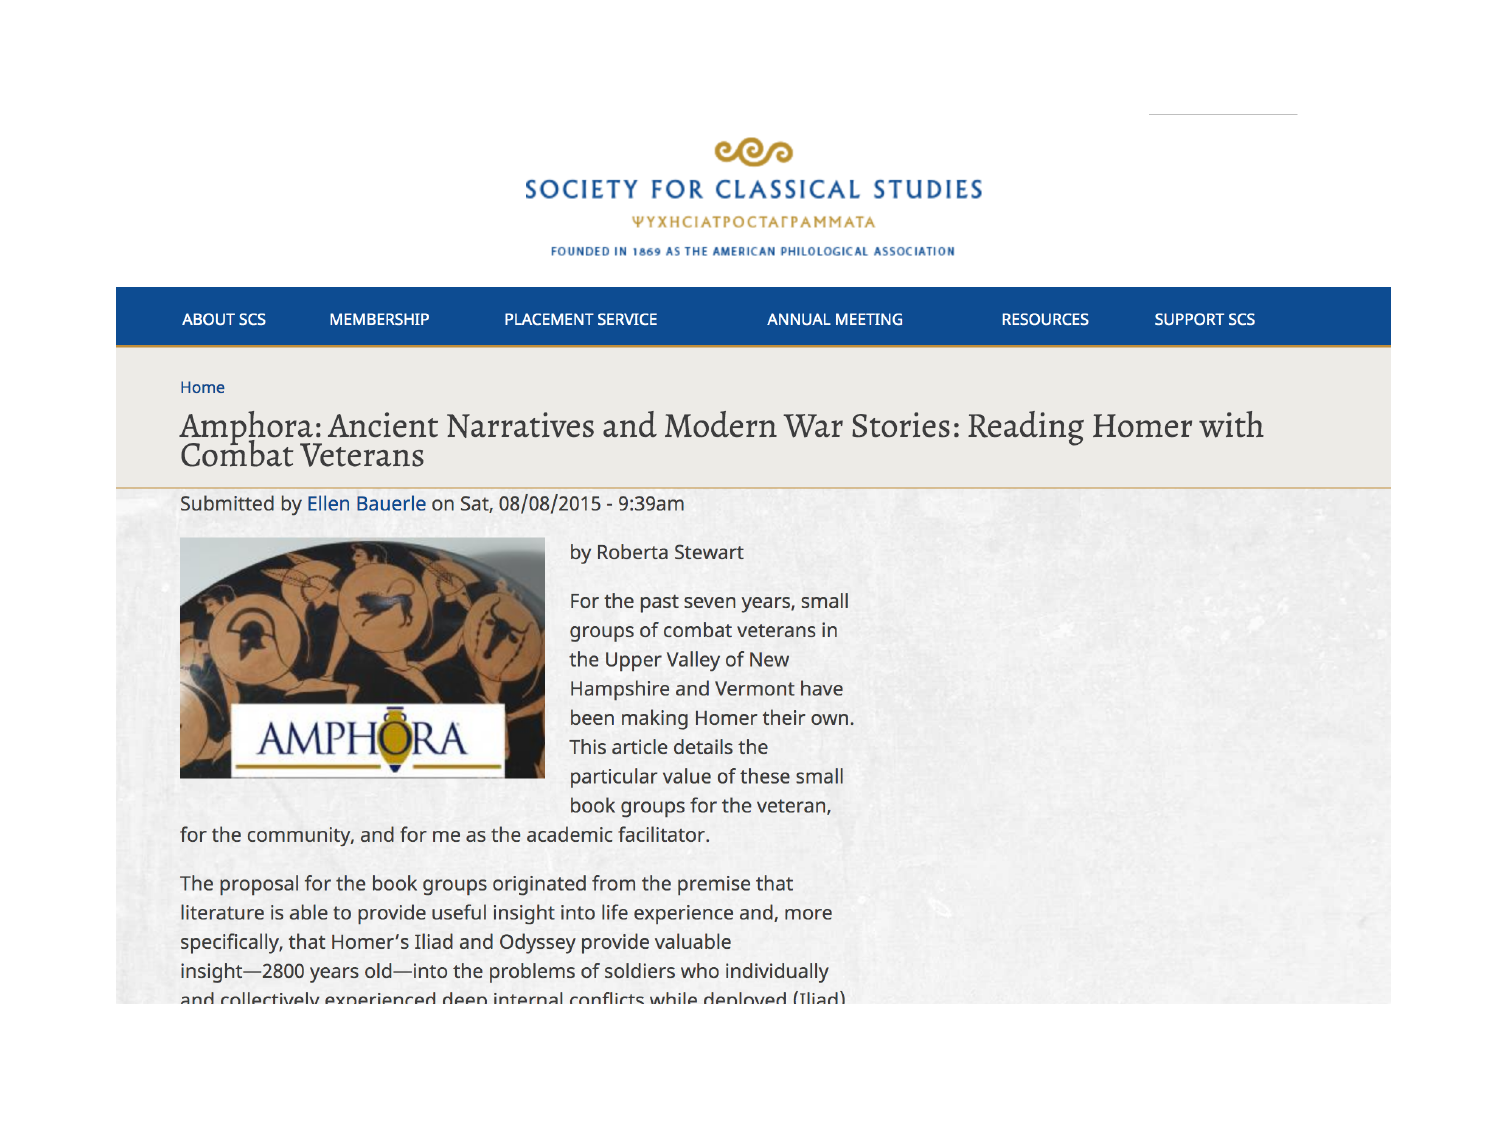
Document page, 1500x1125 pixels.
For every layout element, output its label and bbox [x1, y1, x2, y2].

picture [116, 114, 1391, 1005]
